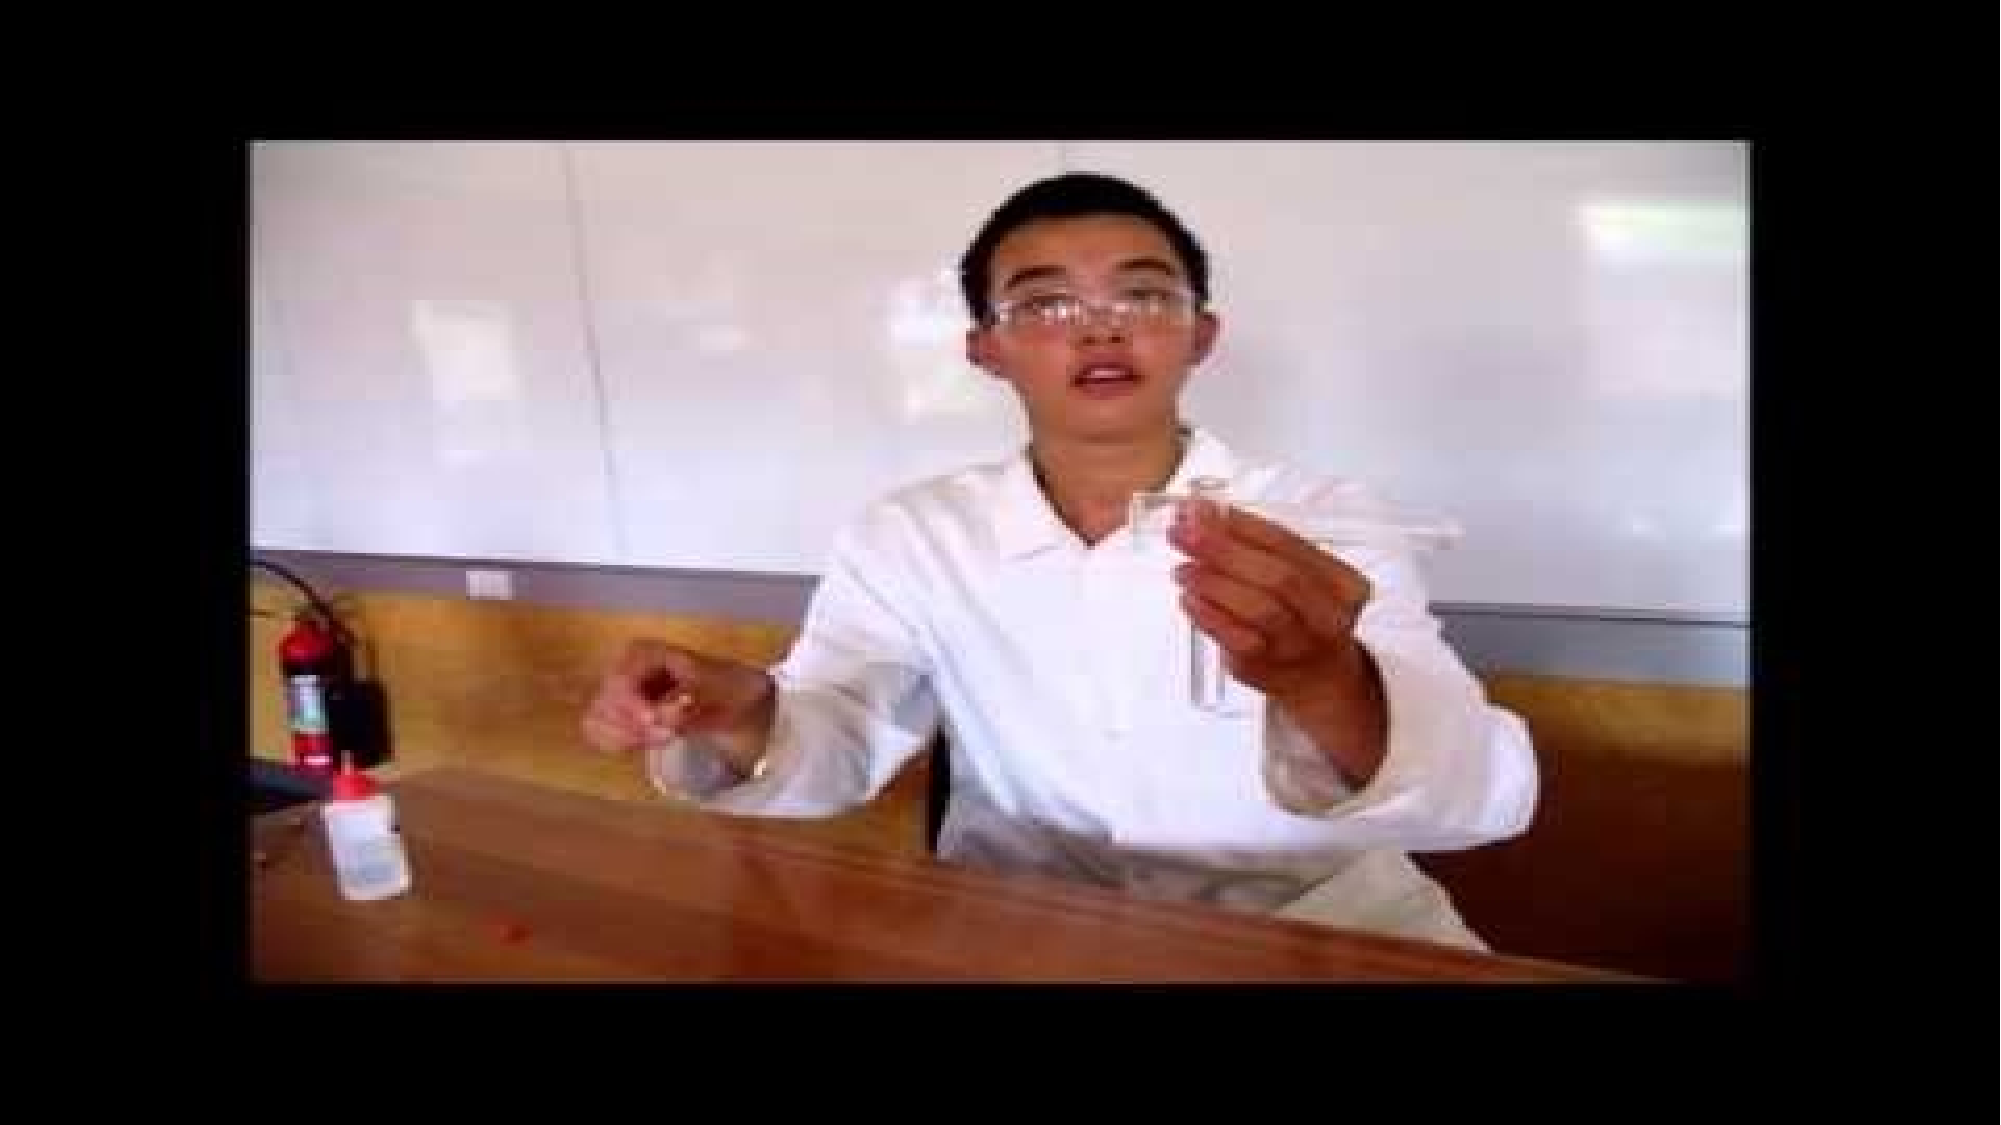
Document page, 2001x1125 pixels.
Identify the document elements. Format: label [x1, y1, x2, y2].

text_box [0, 0, 2000, 1125]
